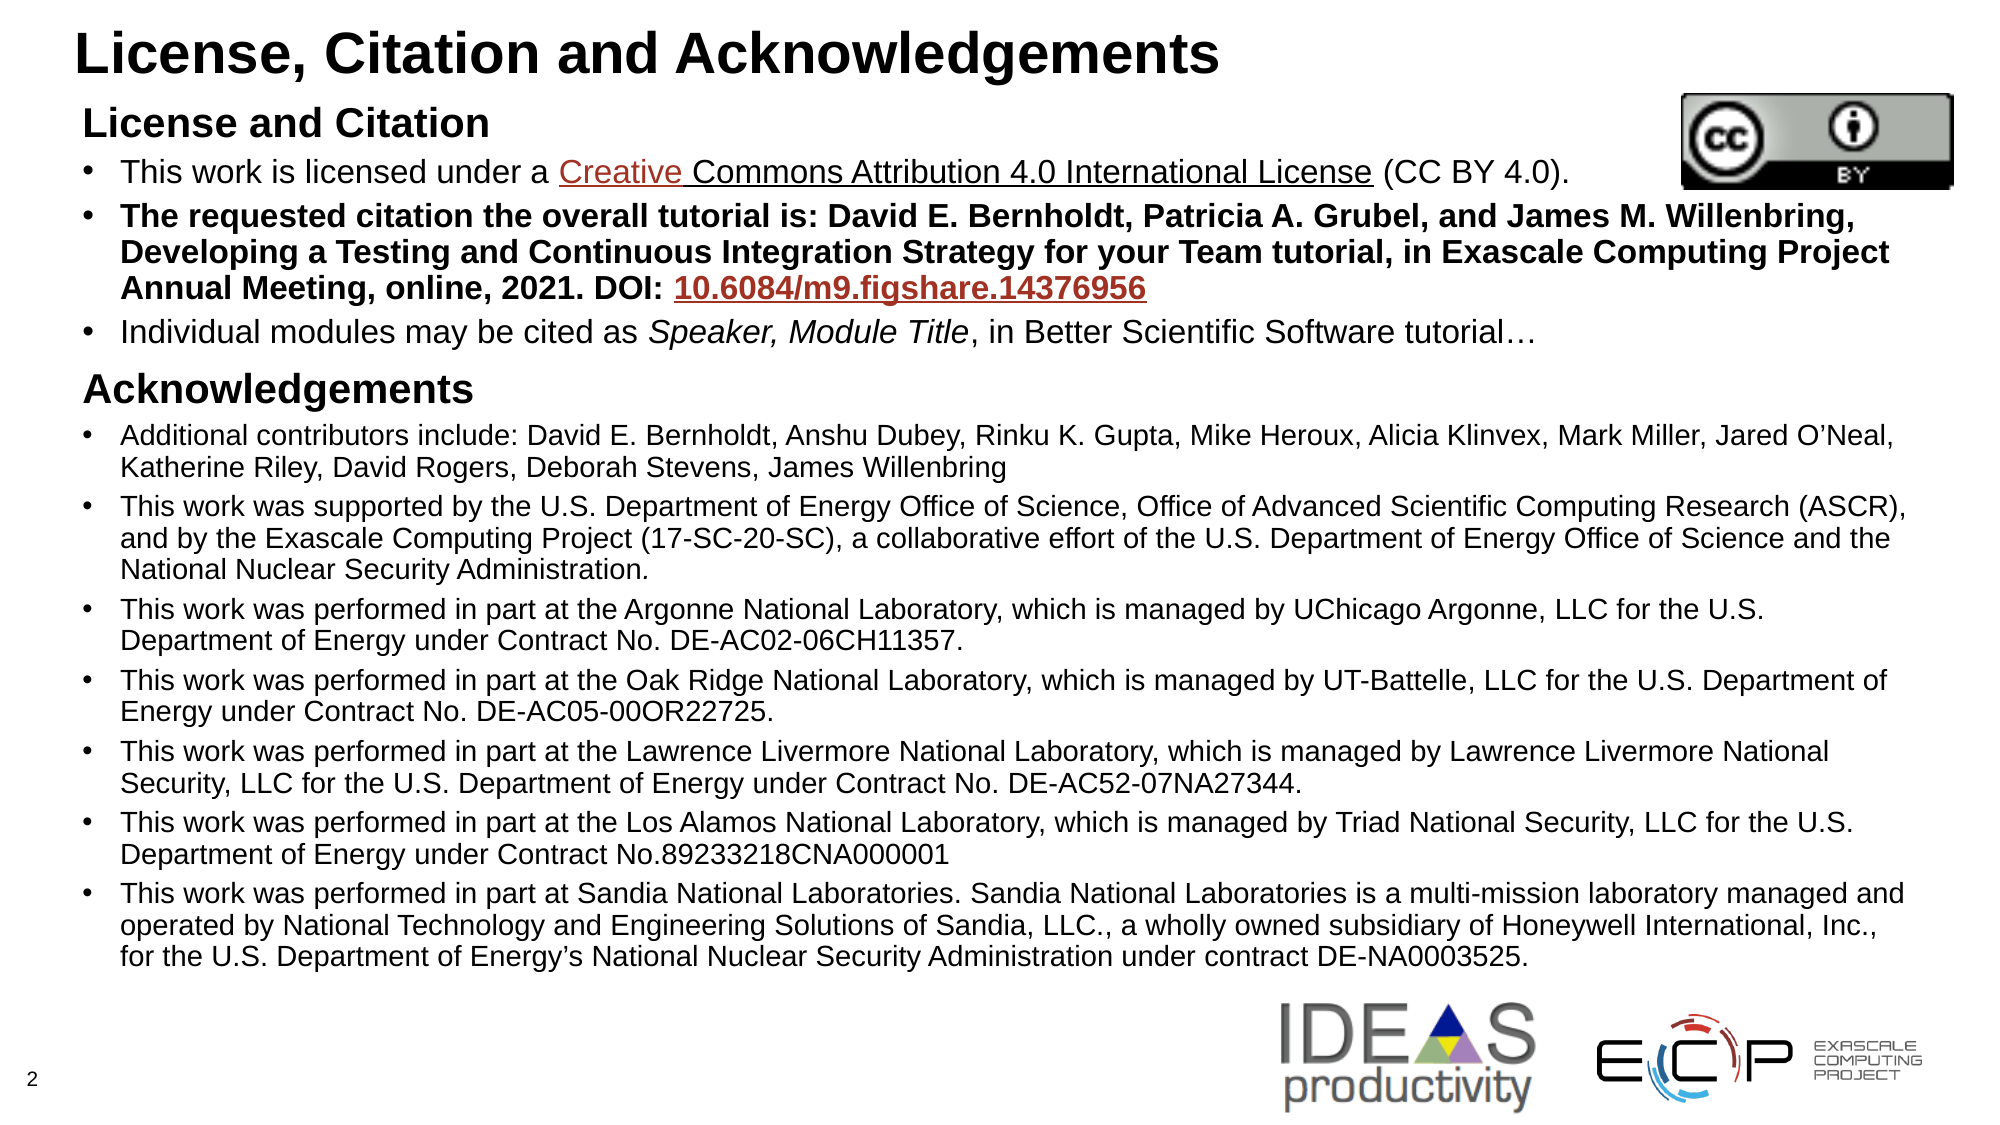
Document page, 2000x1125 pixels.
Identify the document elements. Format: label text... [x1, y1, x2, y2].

picture [1597, 1014, 1922, 1103]
picture [1681, 93, 1955, 190]
title License, Citation and Acknowledgements [59, 18, 1926, 169]
list License and Citation This work is licensed under a Creative Commons Attribution 4.0 International License (CC BY 4.0). The requested citation the overall tutorial is: David E. Bernholdt, Patricia A. Grubel, and James M. Willenbring, Developing a Testing and Continuous Integration Strategy for your Team tutorial, in Exascale Computing Project Annual Meeting, online, 2021. DOI: 10.6084/m9.figshare.14376956 Individual modules may be cited as Speaker, Module Title, in Better Scientific Software tutorial… Acknowledgements Additional contributors include: David E. Bernholdt, Anshu Dubey, Rinku K. Gupta, Mike Heroux, Alicia Klinvex, Mark Miller, Jared O’Neal, Katherine Riley, David Rogers, Deborah Stevens, James Willenbring This work was supported by the U.S. Department of Energy Office of Science, Office of Advanced Scientific Computing Research (ASCR), and by the Exascale Computing Project (17-SC-20-SC), a collaborative effort of the U.S. Department of Energy Office of Science and the National Nuclear Security Administration. This work was performed in part at the Argonne National Laboratory, which is managed by UChicago Argonne, LLC for the U.S. Department of Energy under Contract No. DE-AC02-06CH11357. This work was performed in part at the Oak Ridge National Laboratory, which is managed by UT-Battelle, LLC for the U.S. Department of Energy under Contract No. DE-AC05-00OR22725. This work was performed in part at the Lawrence Livermore National Laboratory, which is managed by Lawrence Livermore National Security, LLC for the U.S. Department of Energy under Contract No. DE-AC52-07NA27344. This work was performed in part at the Los Alamos National Laboratory, which is managed by Triad National Security, LLC for the U.S. Department of Energy under Contract No.89233218CNA000001 This work was performed in part at Sandia National Laboratories. Sandia National Laboratories is a multi-mission laboratory managed and operated by National Technology and Engineering Solutions of Sandia, LLC., a wholly owned subsidiary of Honeywell International, Inc., for the U.S. Department of Energy’s National Nuclear Security Administration under contract DE-NA0003525. [66, 93, 1933, 758]
picture [1280, 1002, 1537, 1114]
